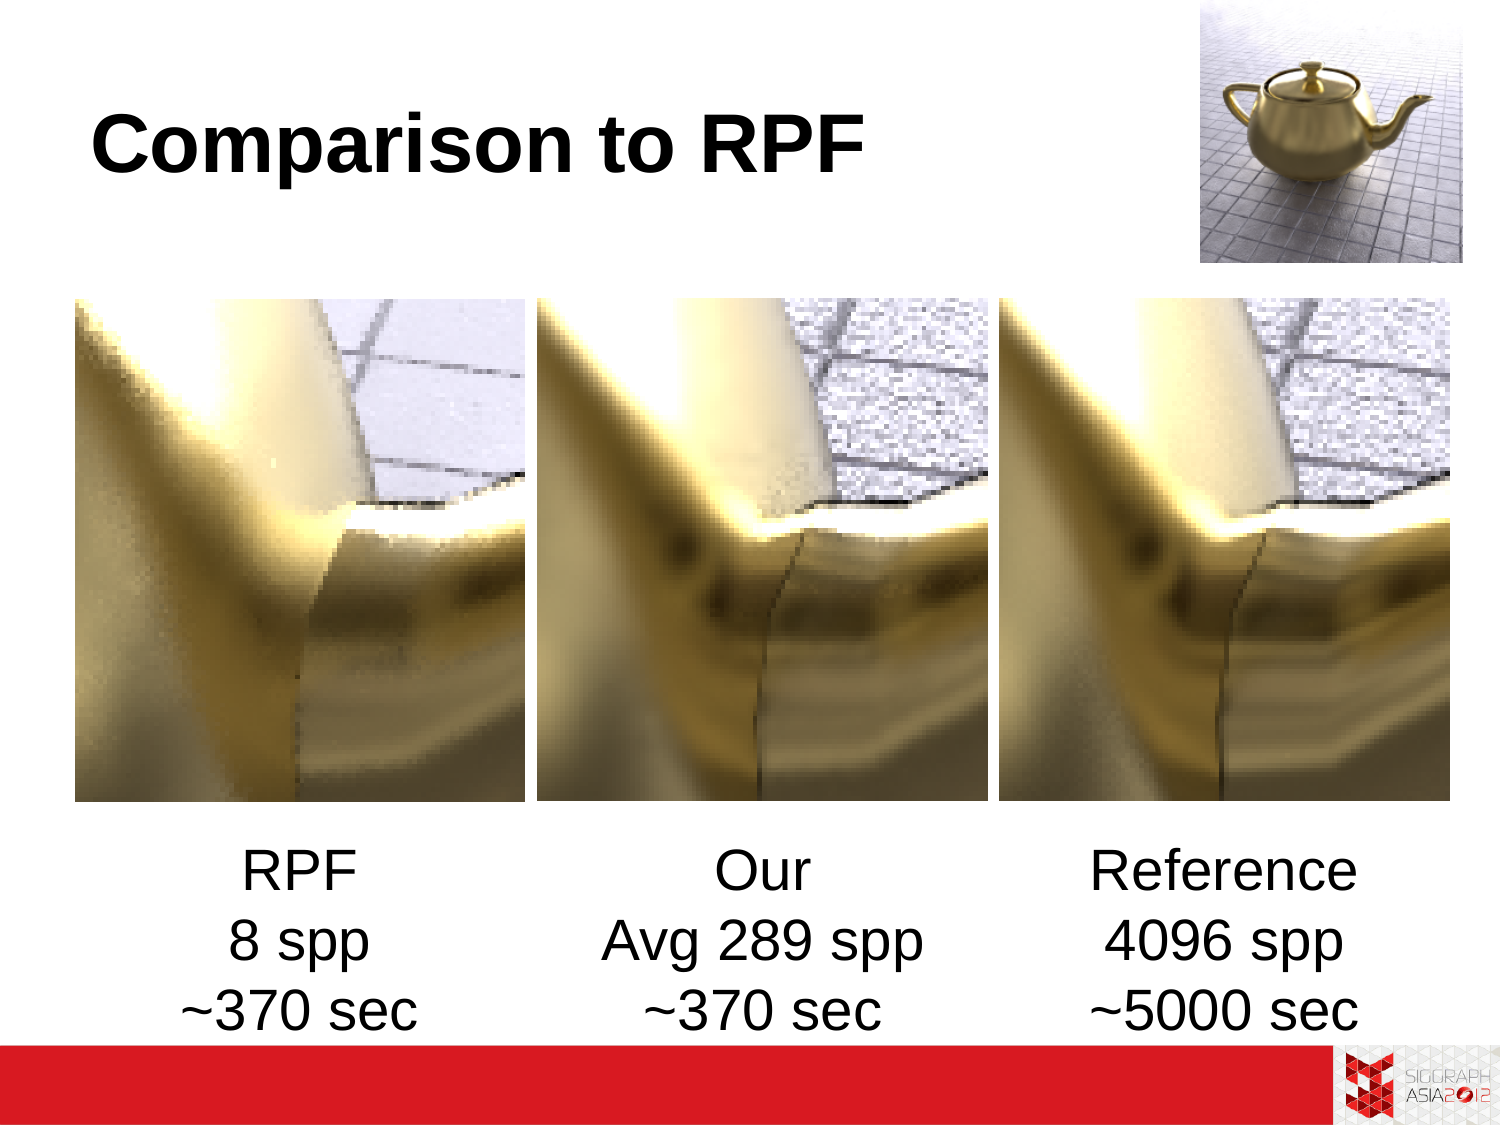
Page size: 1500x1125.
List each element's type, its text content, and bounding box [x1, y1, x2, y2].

text_box Reference 4096 spp ~5000 sec [1000, 825, 1450, 1050]
text_box Our Avg 289 spp ~370 sec [539, 824, 988, 1050]
title Comparison to RPF [75, 45, 1194, 233]
text_box RPF 8 spp ~370 sec [74, 824, 525, 1050]
picture [0, 0, 1500, 1125]
